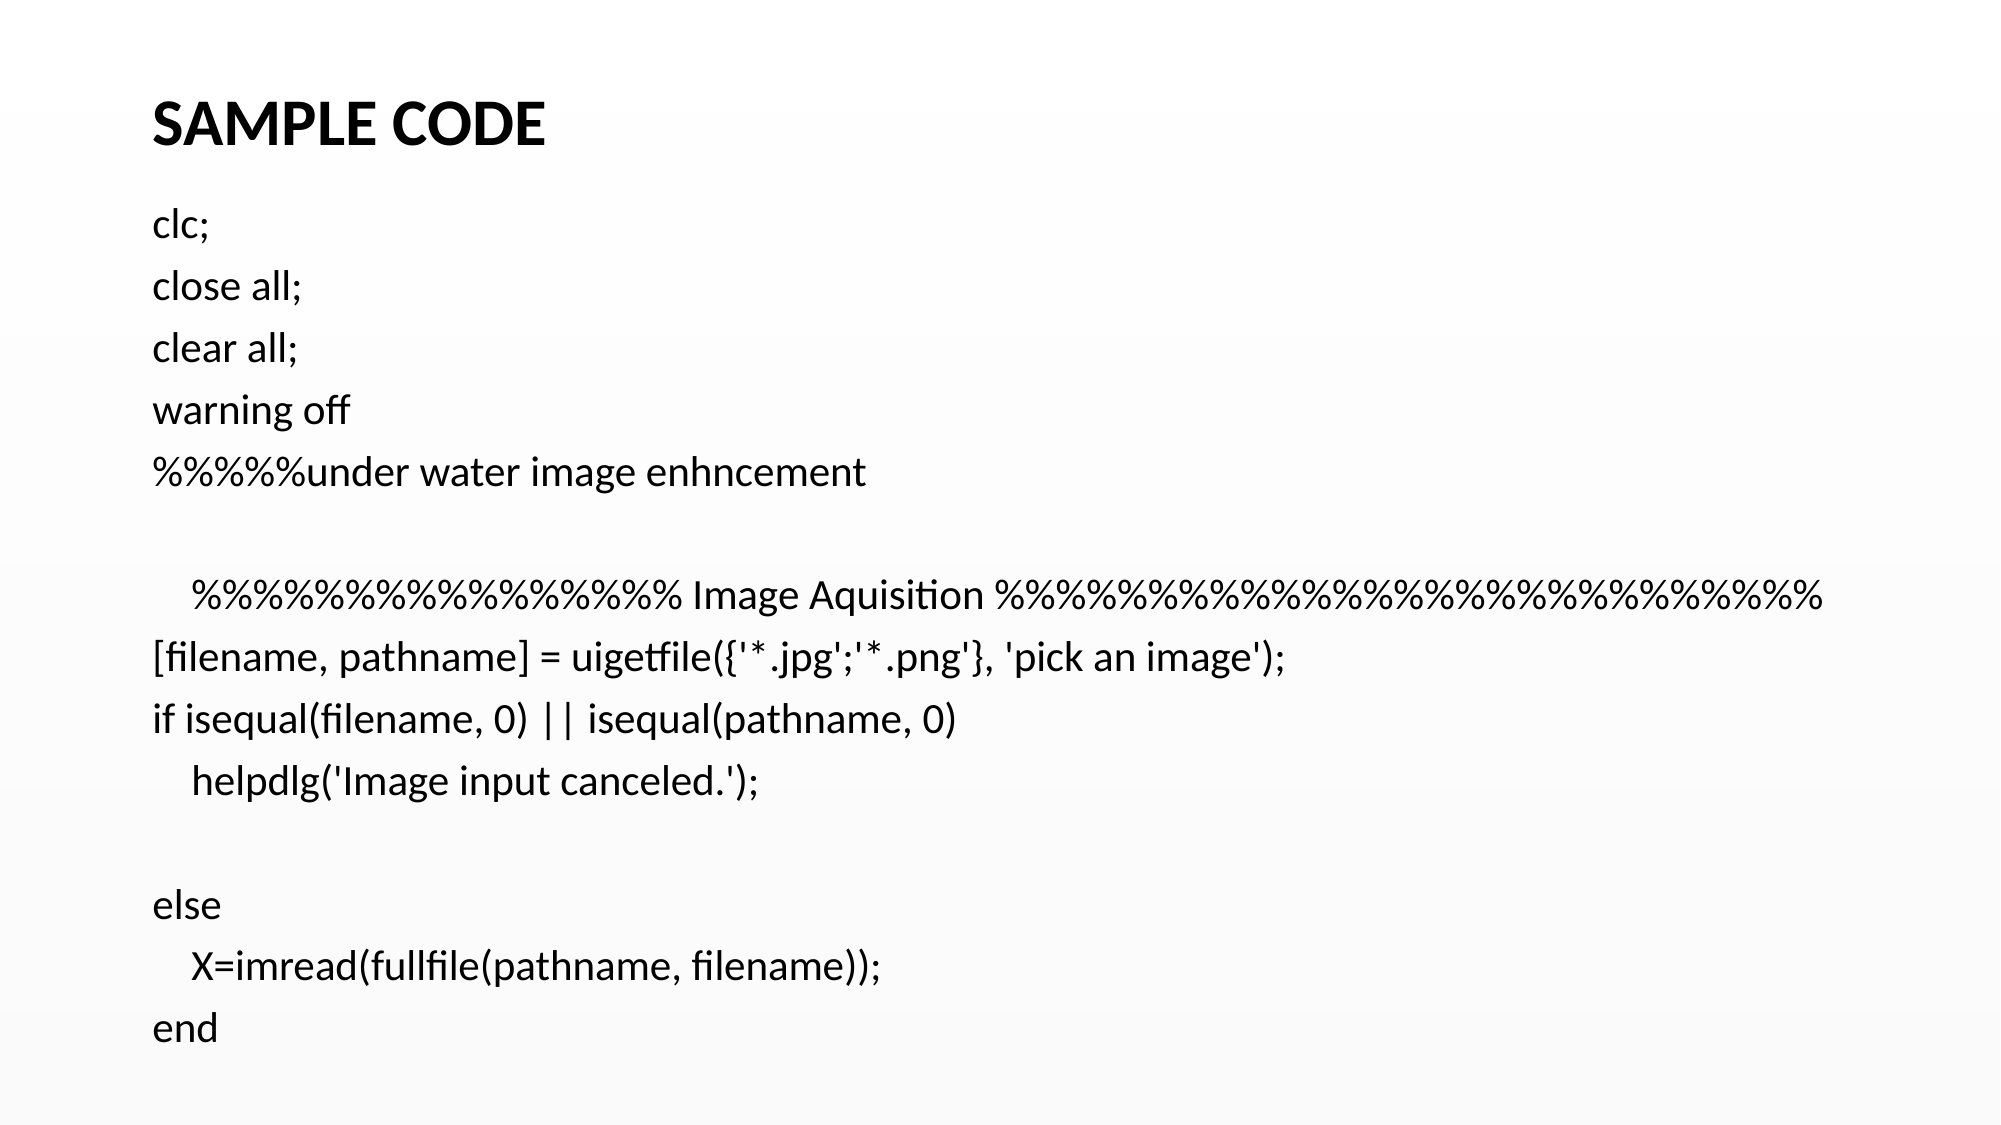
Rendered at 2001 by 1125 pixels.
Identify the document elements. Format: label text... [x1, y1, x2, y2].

list clc; close all; clear all; warning off %%%%%under water image enhncement %%%%%%%%%%%%%%%% Image Aquisition %%%%%%%%%%%%%%%%%%%%%%%%%%% [filename, pathname] = uigetfile({'*.jpg';'*.png'}, 'pick an image'); if isequal(filename, 0) || isequal(pathname, 0) helpdlg('Image input canceled.'); else X=imread(fullfile(pathname, filename)); end [137, 194, 1863, 1092]
title SAMPLE CODE [137, 15, 1863, 194]
